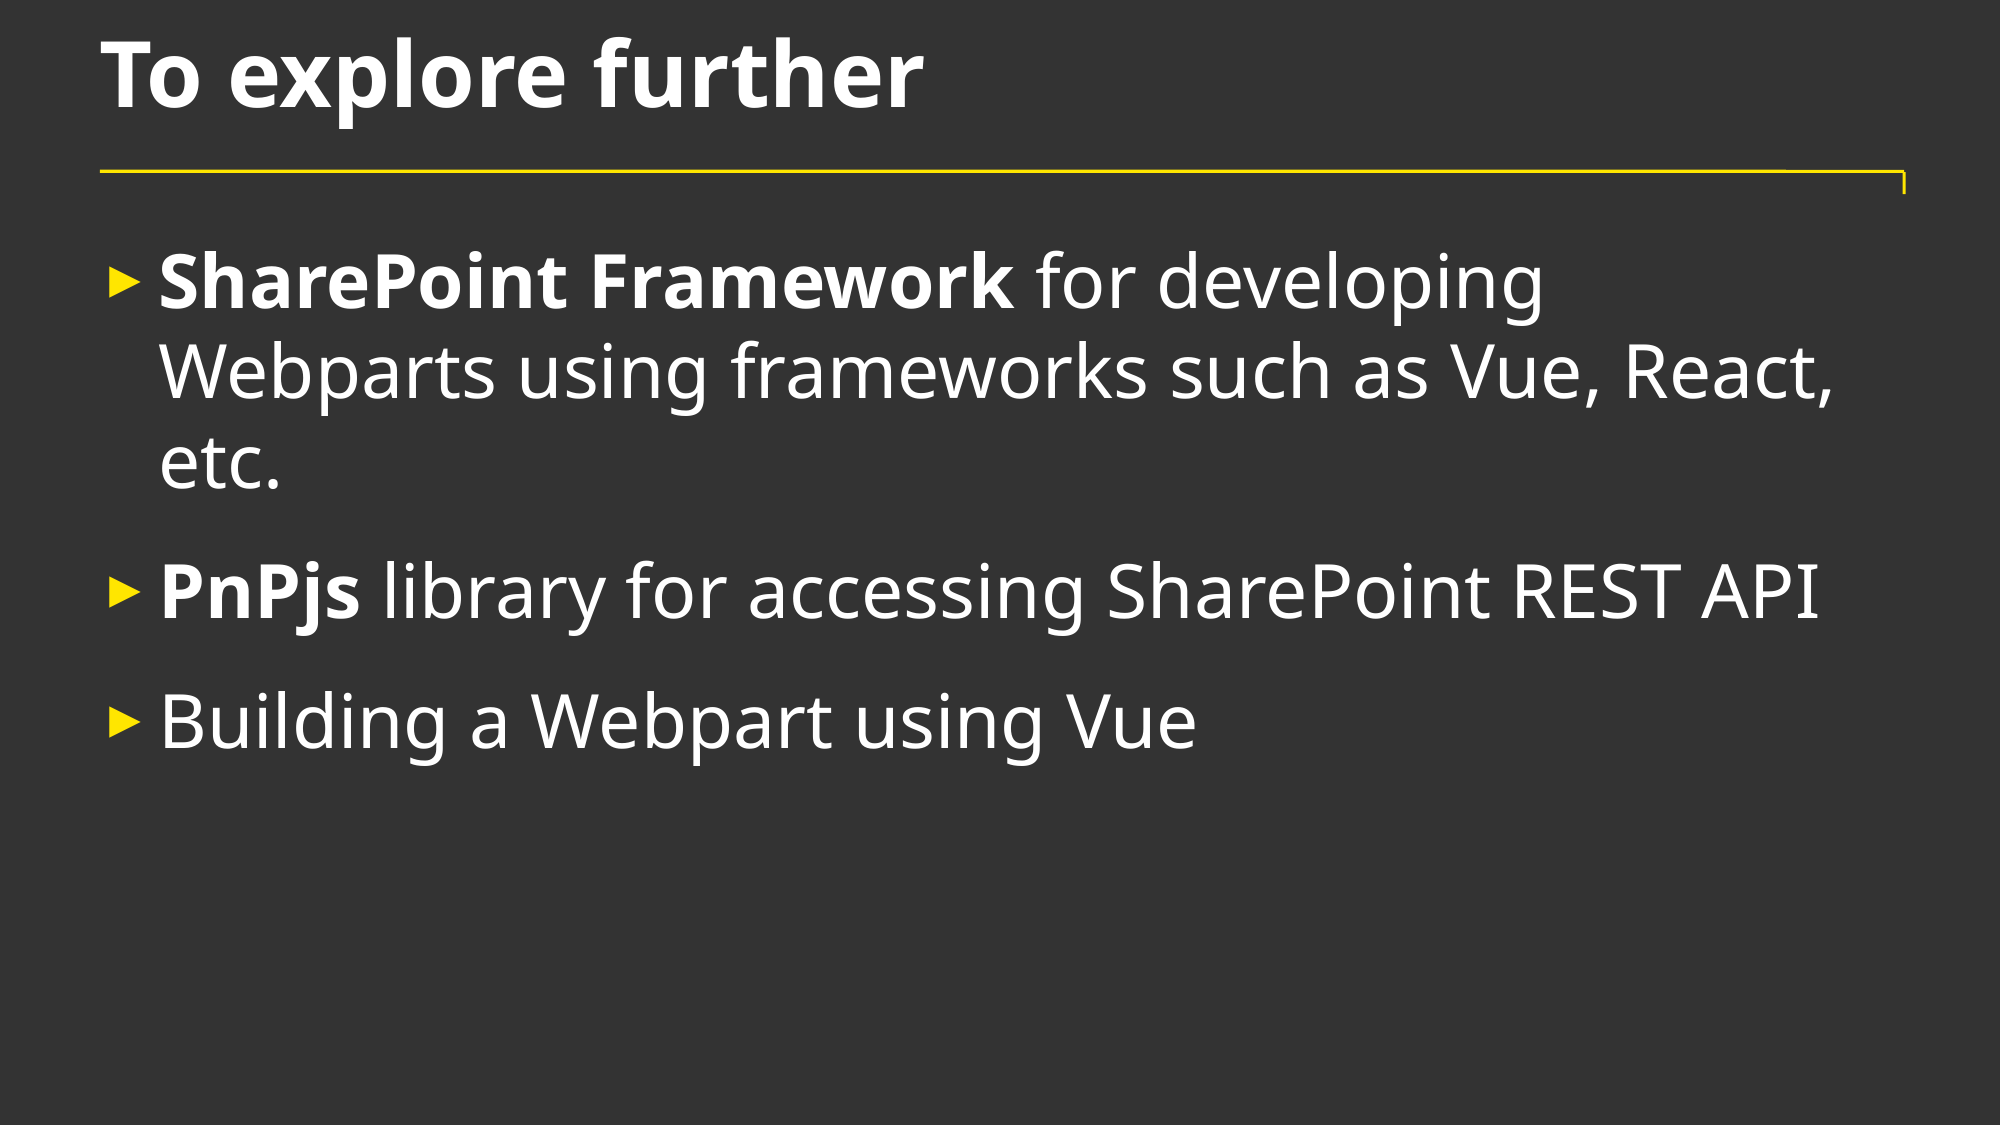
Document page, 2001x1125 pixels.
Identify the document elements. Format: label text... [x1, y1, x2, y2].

list SharePoint Framework for developing Webparts using frameworks such as Vue, React, etc. PnPjs library for accessing SharePoint REST API Building a Webpart using Vue [99, 233, 1900, 1005]
title To explore further [99, 33, 1900, 175]
